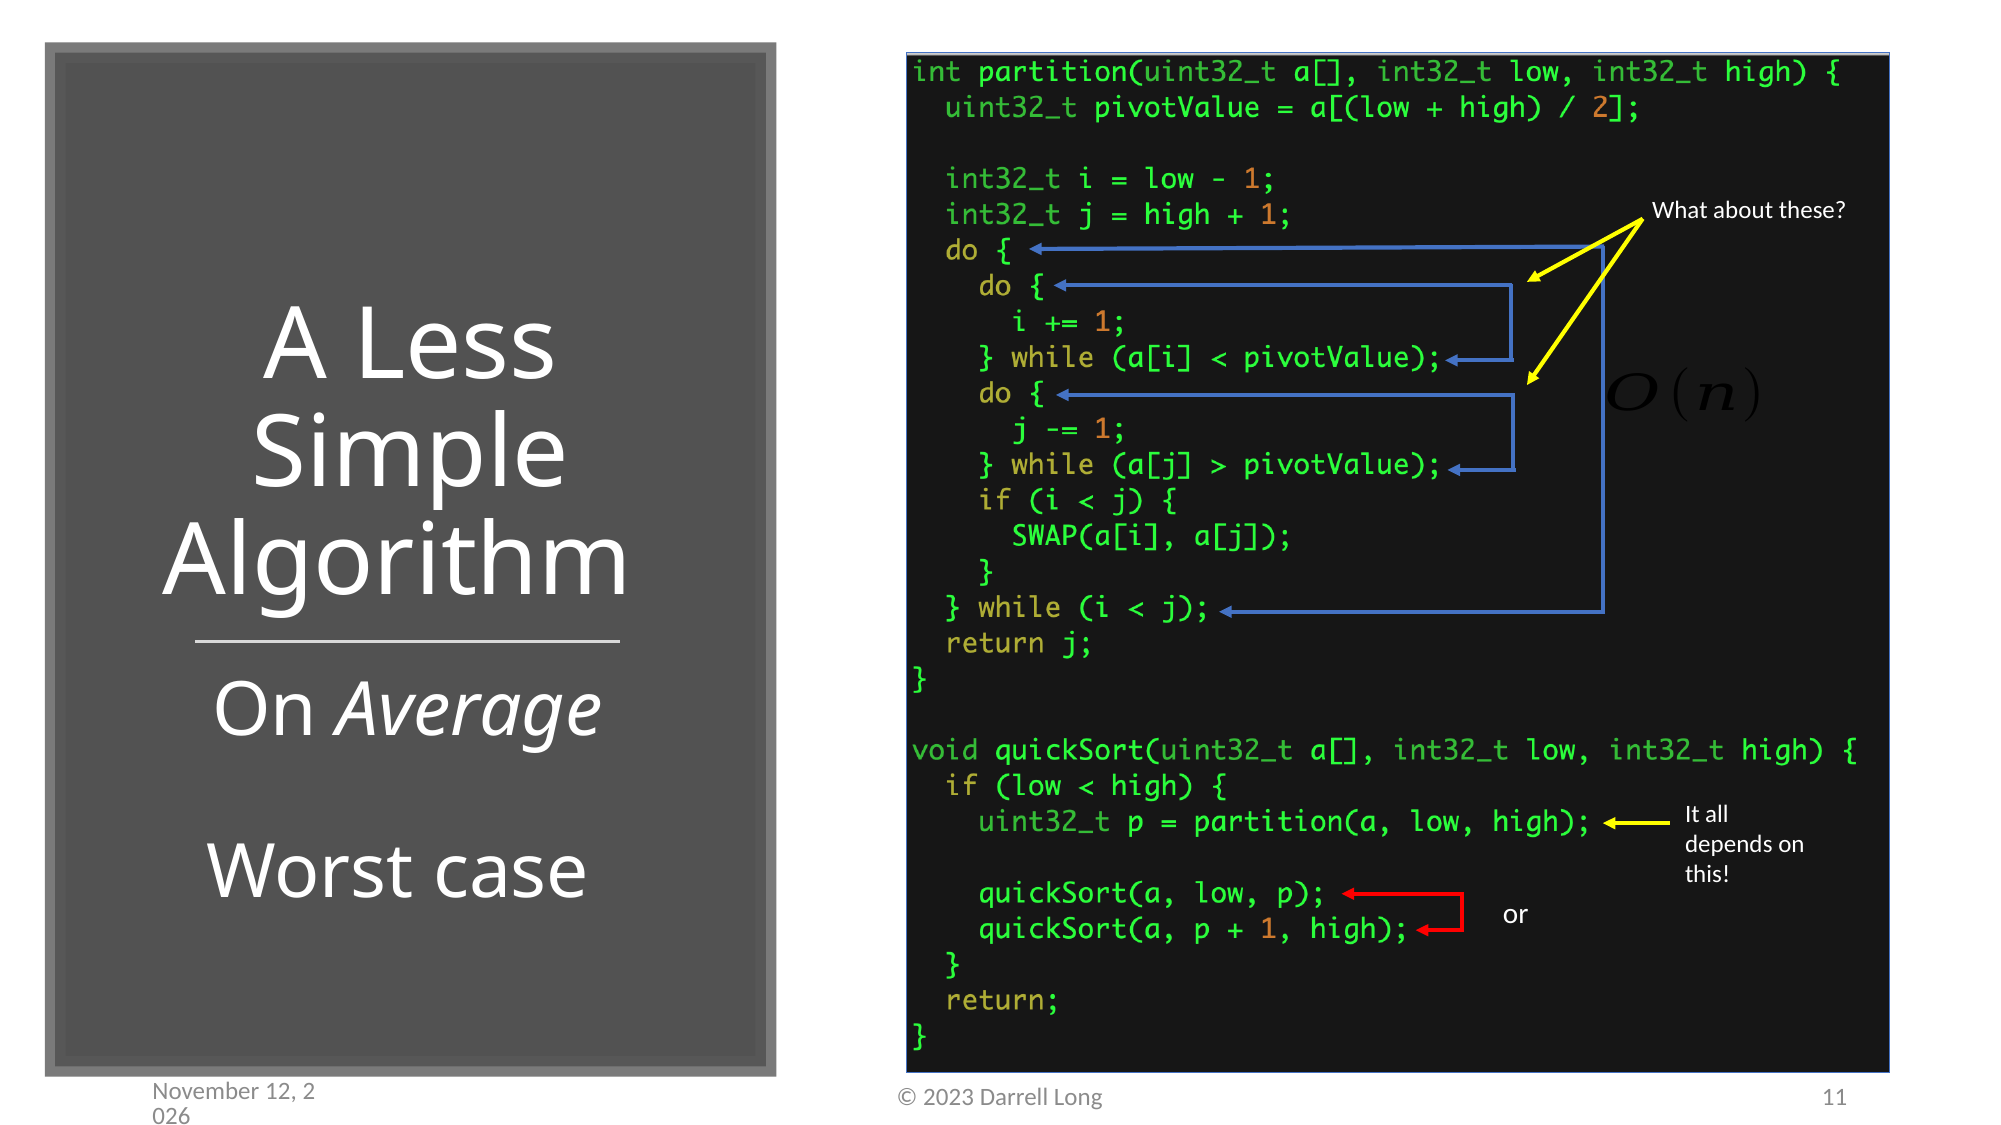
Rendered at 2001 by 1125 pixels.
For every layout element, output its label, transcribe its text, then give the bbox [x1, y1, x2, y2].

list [906, 52, 1890, 1073]
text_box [1028, 246, 1526, 250]
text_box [1526, 282, 1643, 385]
slide_number 11 [1412, 1073, 1863, 1125]
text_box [1055, 393, 1516, 470]
footer © 2023 Darrell Long [662, 1065, 1338, 1125]
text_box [1526, 218, 1643, 282]
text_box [1053, 283, 1514, 361]
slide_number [137, 1059, 341, 1120]
text_box [54, 52, 767, 1067]
title A Less Simple Algorithm [110, 149, 711, 624]
